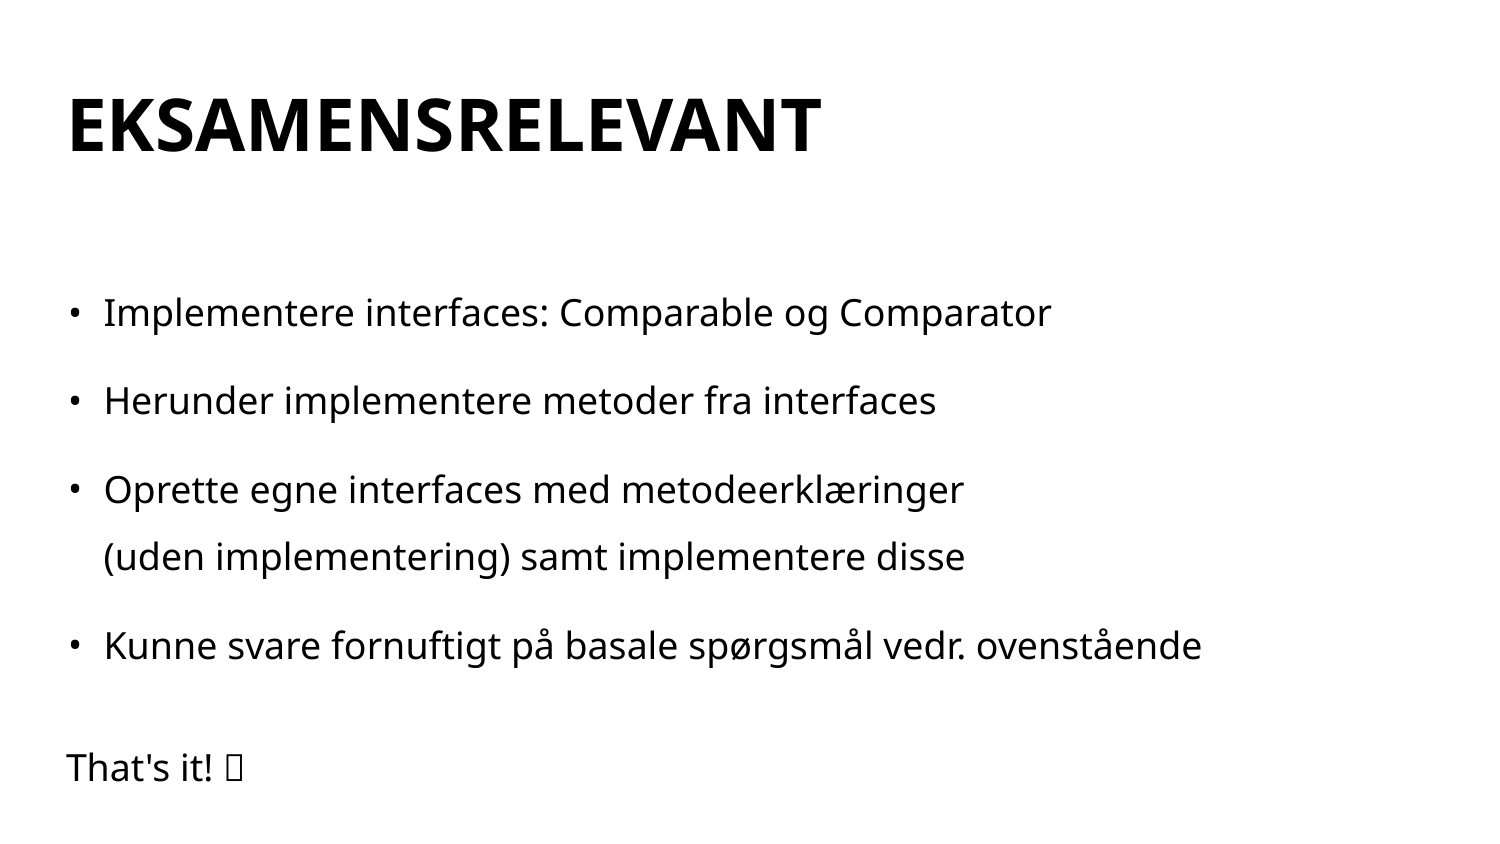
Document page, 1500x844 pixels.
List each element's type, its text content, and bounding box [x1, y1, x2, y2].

list Implementere interfaces: Comparable og Comparator Herunder implementere metoder fra interfaces Oprette egne interfaces med metodeerklæringer (uden implementering) samt implementere disse Kunne svare fornuftigt på basale spørgsmål vedr. ovenstående That's it! 💖 [51, 251, 1449, 812]
title EKSAMENSRELEVANT [51, 72, 1449, 167]
